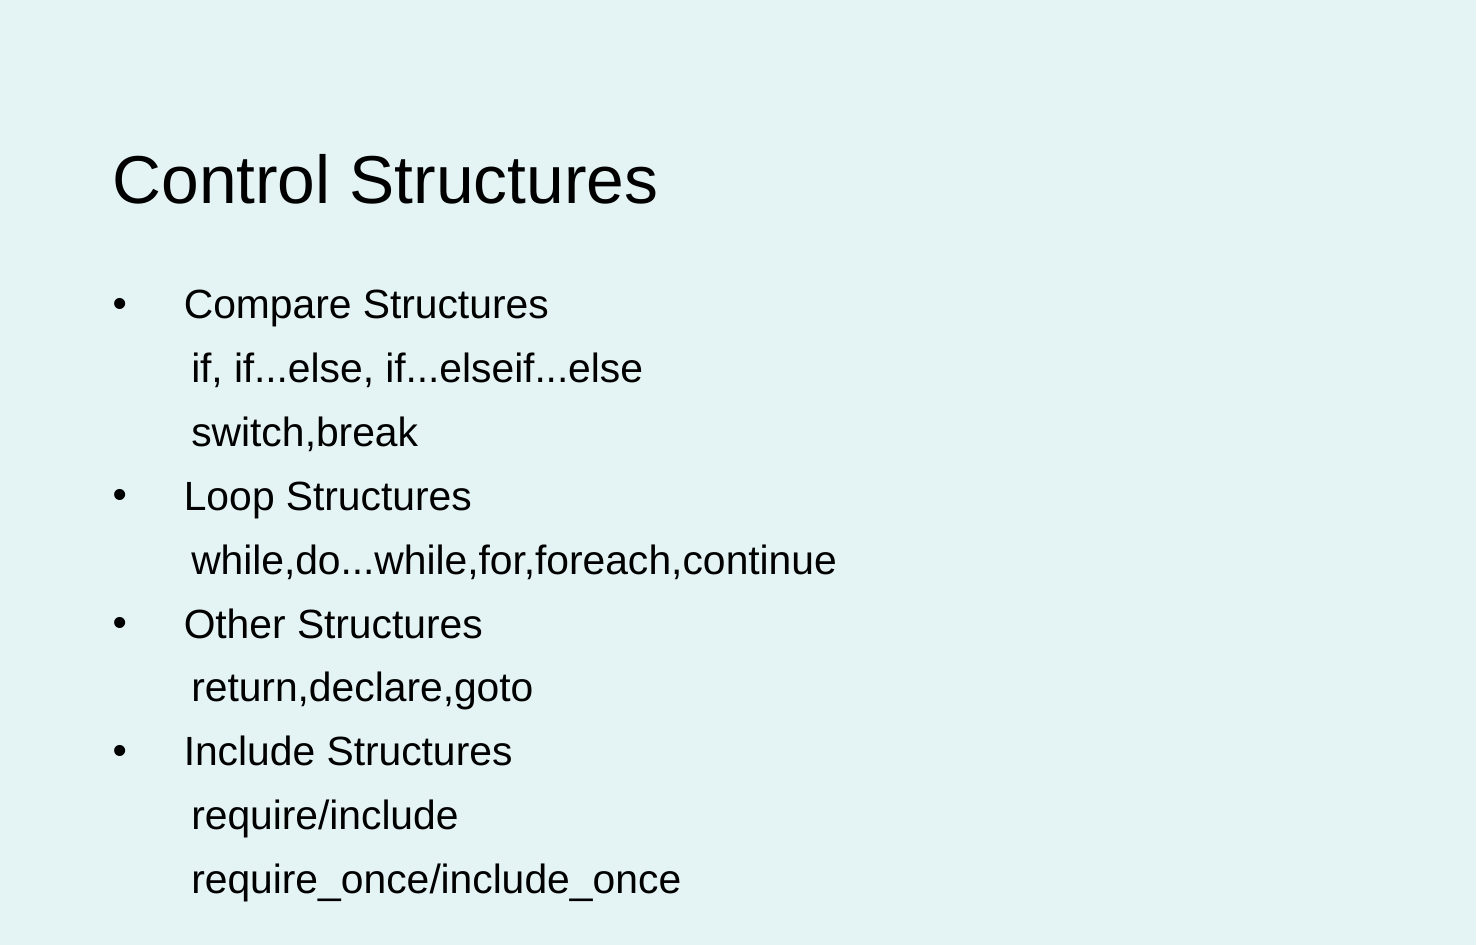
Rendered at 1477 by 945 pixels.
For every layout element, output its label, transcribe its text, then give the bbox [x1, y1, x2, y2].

text_box Compare Structures if, if...else, if...elseif...else switch,break Loop Structures while,do...while,for,foreach,continue Other Structures return,declare,goto Include Structures require/include require_once/include_once [101, 278, 1375, 912]
text_box Control Structures [101, 101, 1375, 262]
